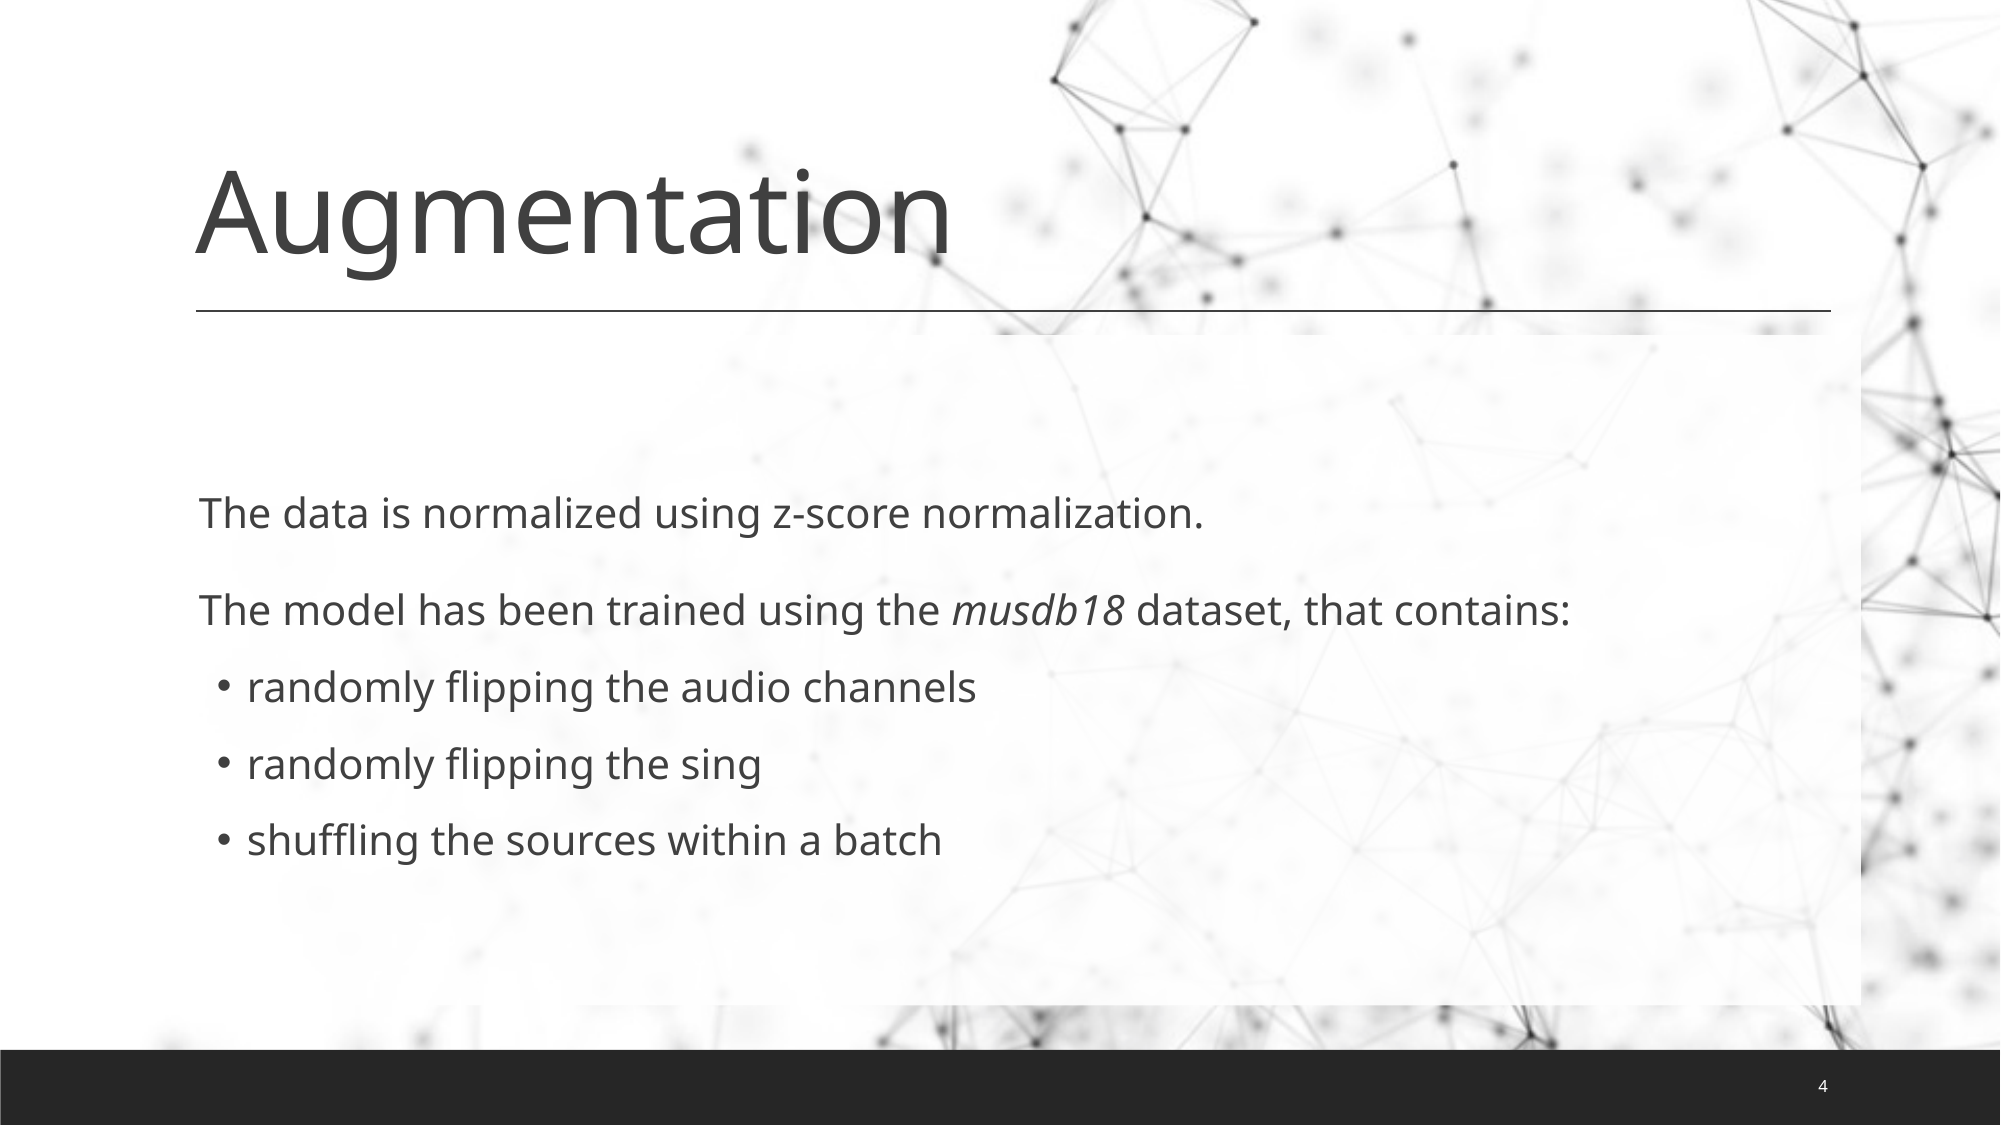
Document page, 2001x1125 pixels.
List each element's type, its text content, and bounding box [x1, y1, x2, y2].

text_box The data is normalized using z-score normalization. The model has been trained using the musdb18 dataset, that contains: randomly flipping the audio channels randomly flipping the sing shuffling the sources within a batch [166, 335, 1861, 1006]
slide_number 3 [1803, 1057, 1932, 1118]
picture [0, 0, 2001, 1125]
title Augmentation [180, 47, 1830, 286]
